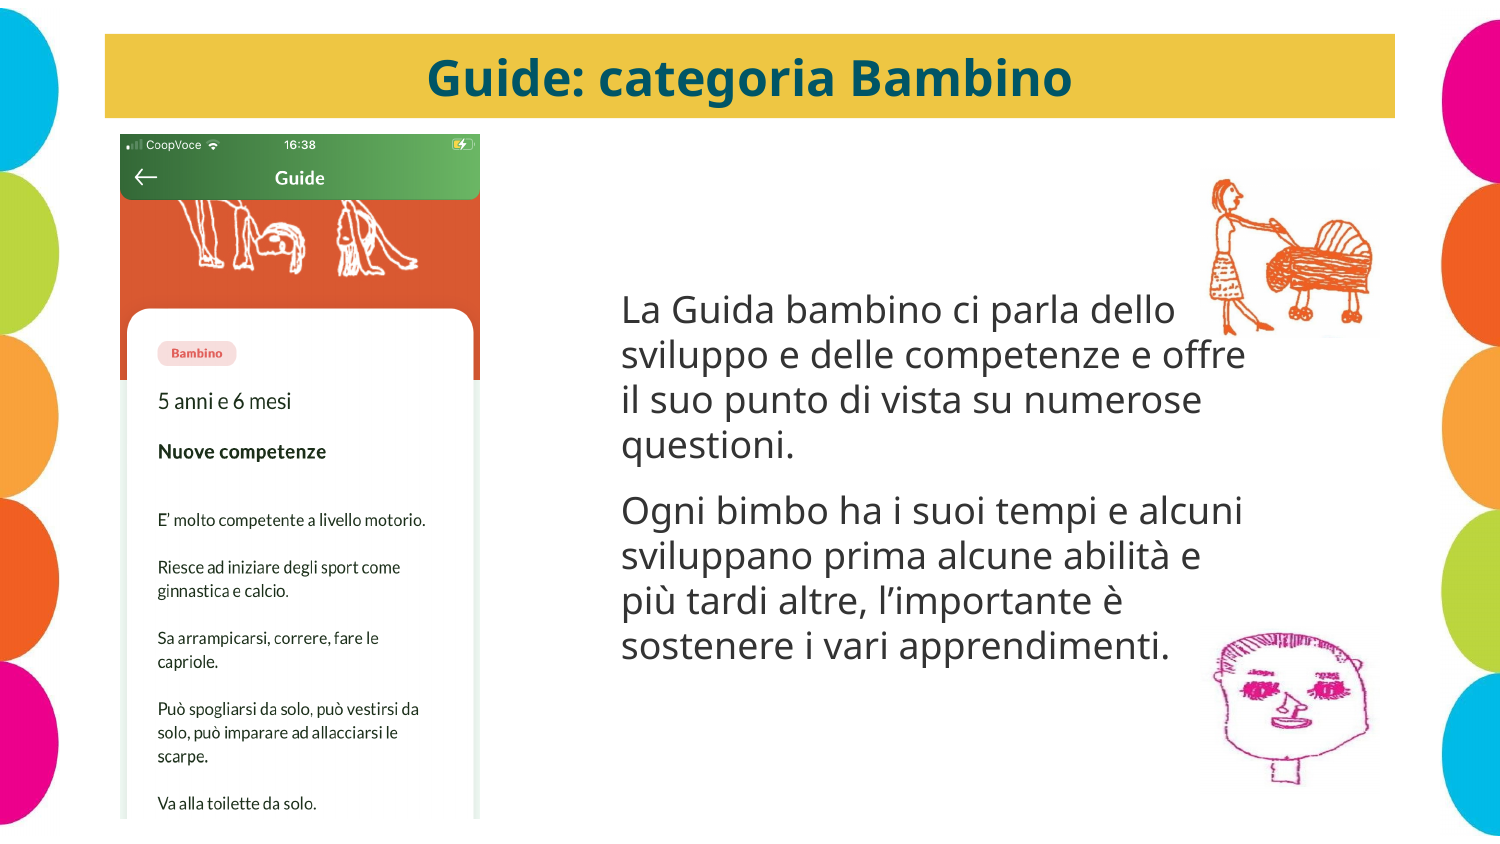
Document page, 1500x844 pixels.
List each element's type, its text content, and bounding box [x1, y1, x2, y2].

text_box La Guida bambino ci parla dello sviluppo e delle competenze e offre il suo punto di vista su numerose questioni. Ogni bimbo ha i suoi tempi e alcuni sviluppano prima alcune abilità e più tardi altre, l’importante è sostenere i vari apprendimenti. [599, 135, 1275, 819]
picture [0, 8, 60, 836]
text_box [104, 33, 1395, 119]
text_box Guide: categoria Bambino [119, 42, 1380, 110]
picture [1199, 168, 1380, 338]
picture [1199, 624, 1380, 794]
picture [1439, 8, 1500, 836]
picture [119, 134, 480, 819]
